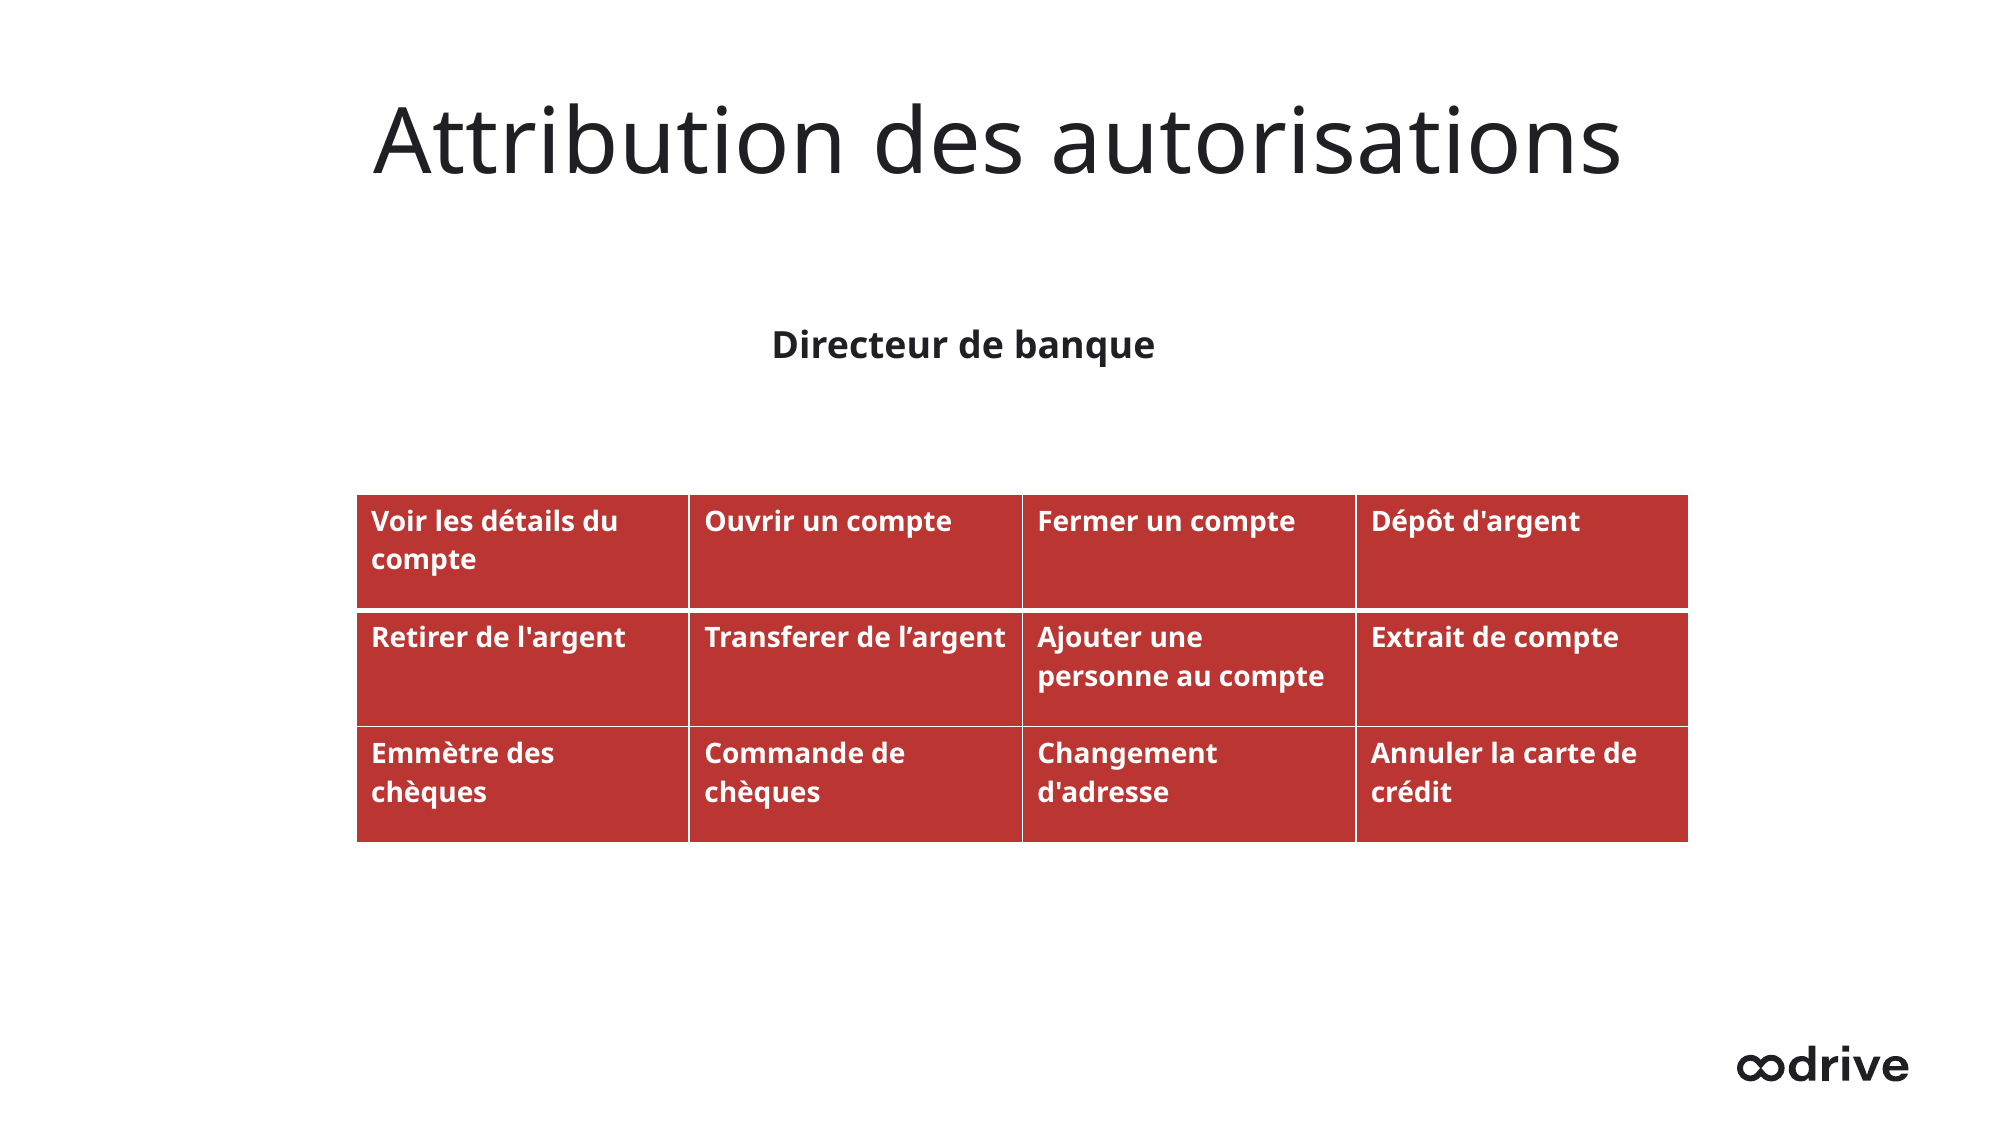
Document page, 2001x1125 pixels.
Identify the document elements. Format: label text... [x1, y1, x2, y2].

table_header Ouvrir un compte [690, 495, 1022, 608]
table_cell Ajouter une personne au compte [1023, 613, 1355, 726]
text_box [148, 300, 1852, 451]
table_cell Emmètre des chèques [357, 727, 688, 842]
table_cell Transferer de l’argent [690, 613, 1022, 726]
table_cell Commande de chèques [690, 727, 1022, 842]
table_header Voir les détails du compte [357, 495, 688, 608]
text_box [111, 392, 1432, 1060]
table_cell Annuler la carte de crédit [1357, 727, 1688, 842]
title Attribution des autorisations [118, 89, 1882, 196]
table_cell Extrait de compte [1357, 613, 1688, 726]
table_cell Retirer de l'argent [357, 613, 688, 726]
text_box Directeur de banque [771, 316, 1157, 455]
table_header Fermer un compte [1023, 495, 1355, 608]
text_box [110, 260, 1746, 367]
table_header Dépôt d'argent [1357, 495, 1688, 608]
table_cell Changement d'adresse [1023, 727, 1355, 842]
